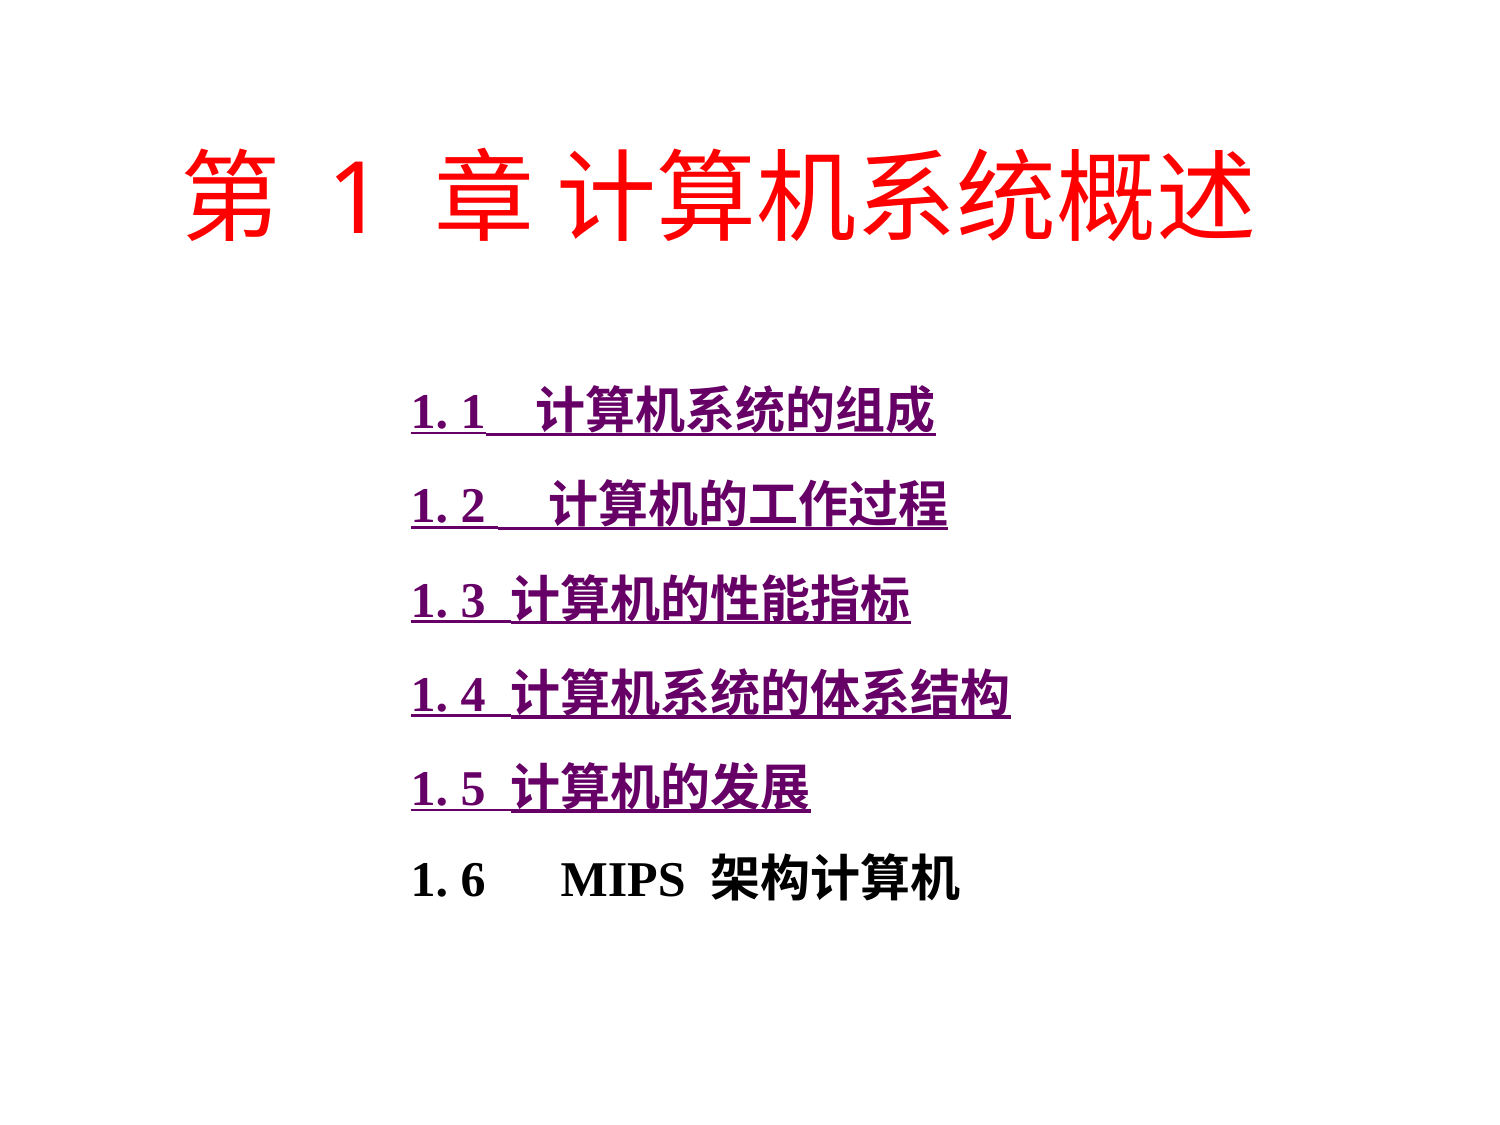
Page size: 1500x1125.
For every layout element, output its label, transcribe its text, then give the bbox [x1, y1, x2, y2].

title 第 1 章 计算机系统概述 [53, 90, 1385, 247]
text_box 1. 1 计算机系统的组成 1. 2 计算机的工作过程 1. 3 计算机的性能指标 1. 4 计算机系统的体系结构 1. 5 计算机的发展 1. 6 MIPS 架构计算机 [395, 349, 1329, 933]
